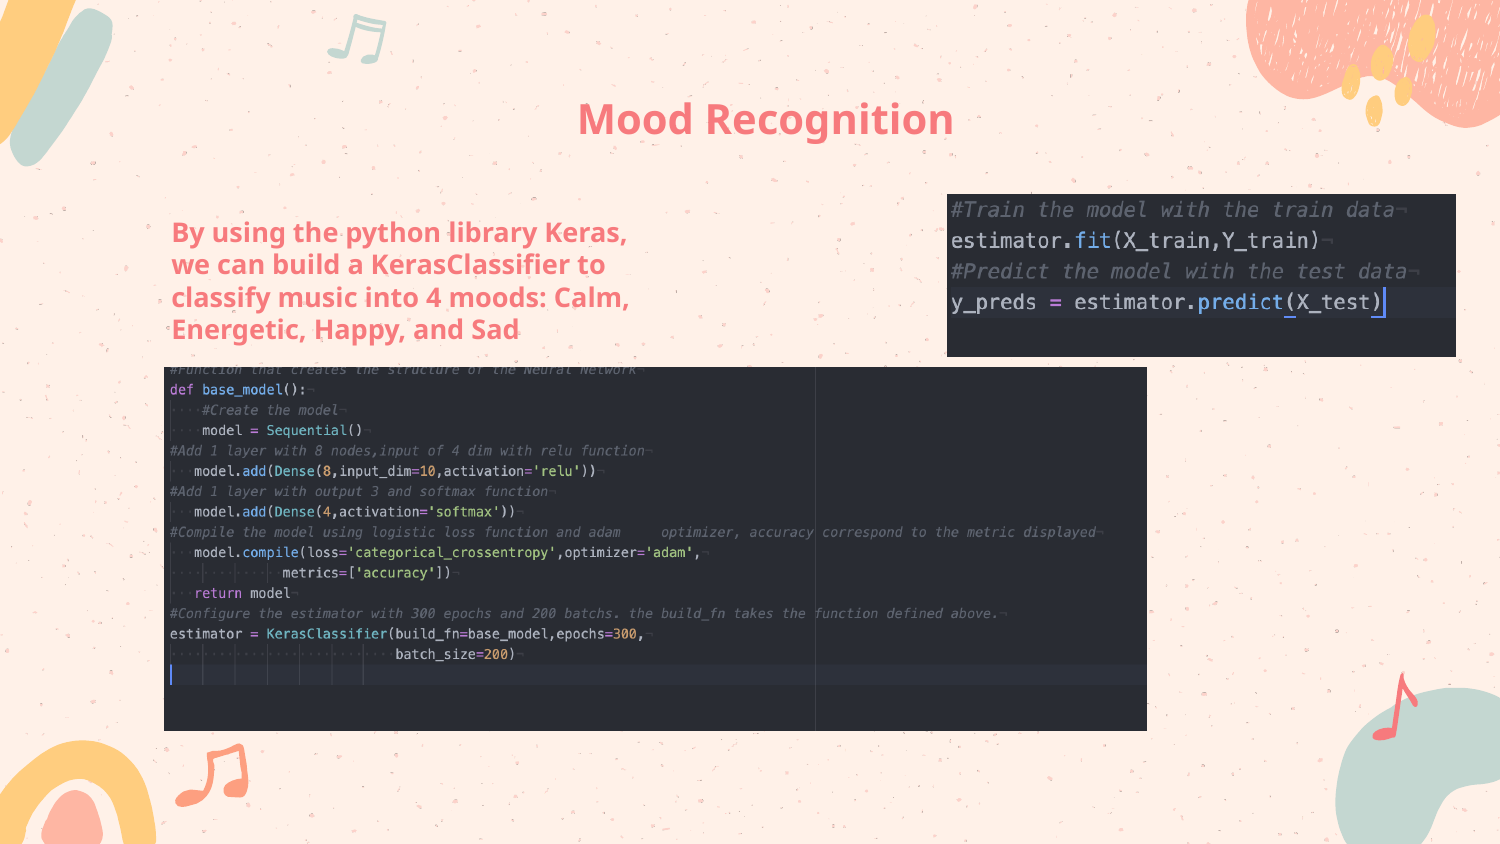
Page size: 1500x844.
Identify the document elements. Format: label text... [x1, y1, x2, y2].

picture [23, 779, 123, 844]
picture [1475, 71, 1480, 85]
picture [1461, 35, 1466, 48]
picture [1422, 780, 1500, 844]
text_box Mood Recognition [218, 78, 1314, 194]
picture [0, 0, 8, 19]
text_box By using the python library Keras, we can build a KerasClassifier to classify music into 4 moods: Calm, Energetic, Happy, and Sad [156, 199, 665, 395]
picture [0, 0, 1500, 844]
picture [1402, 691, 1407, 700]
picture [1397, 36, 1402, 50]
